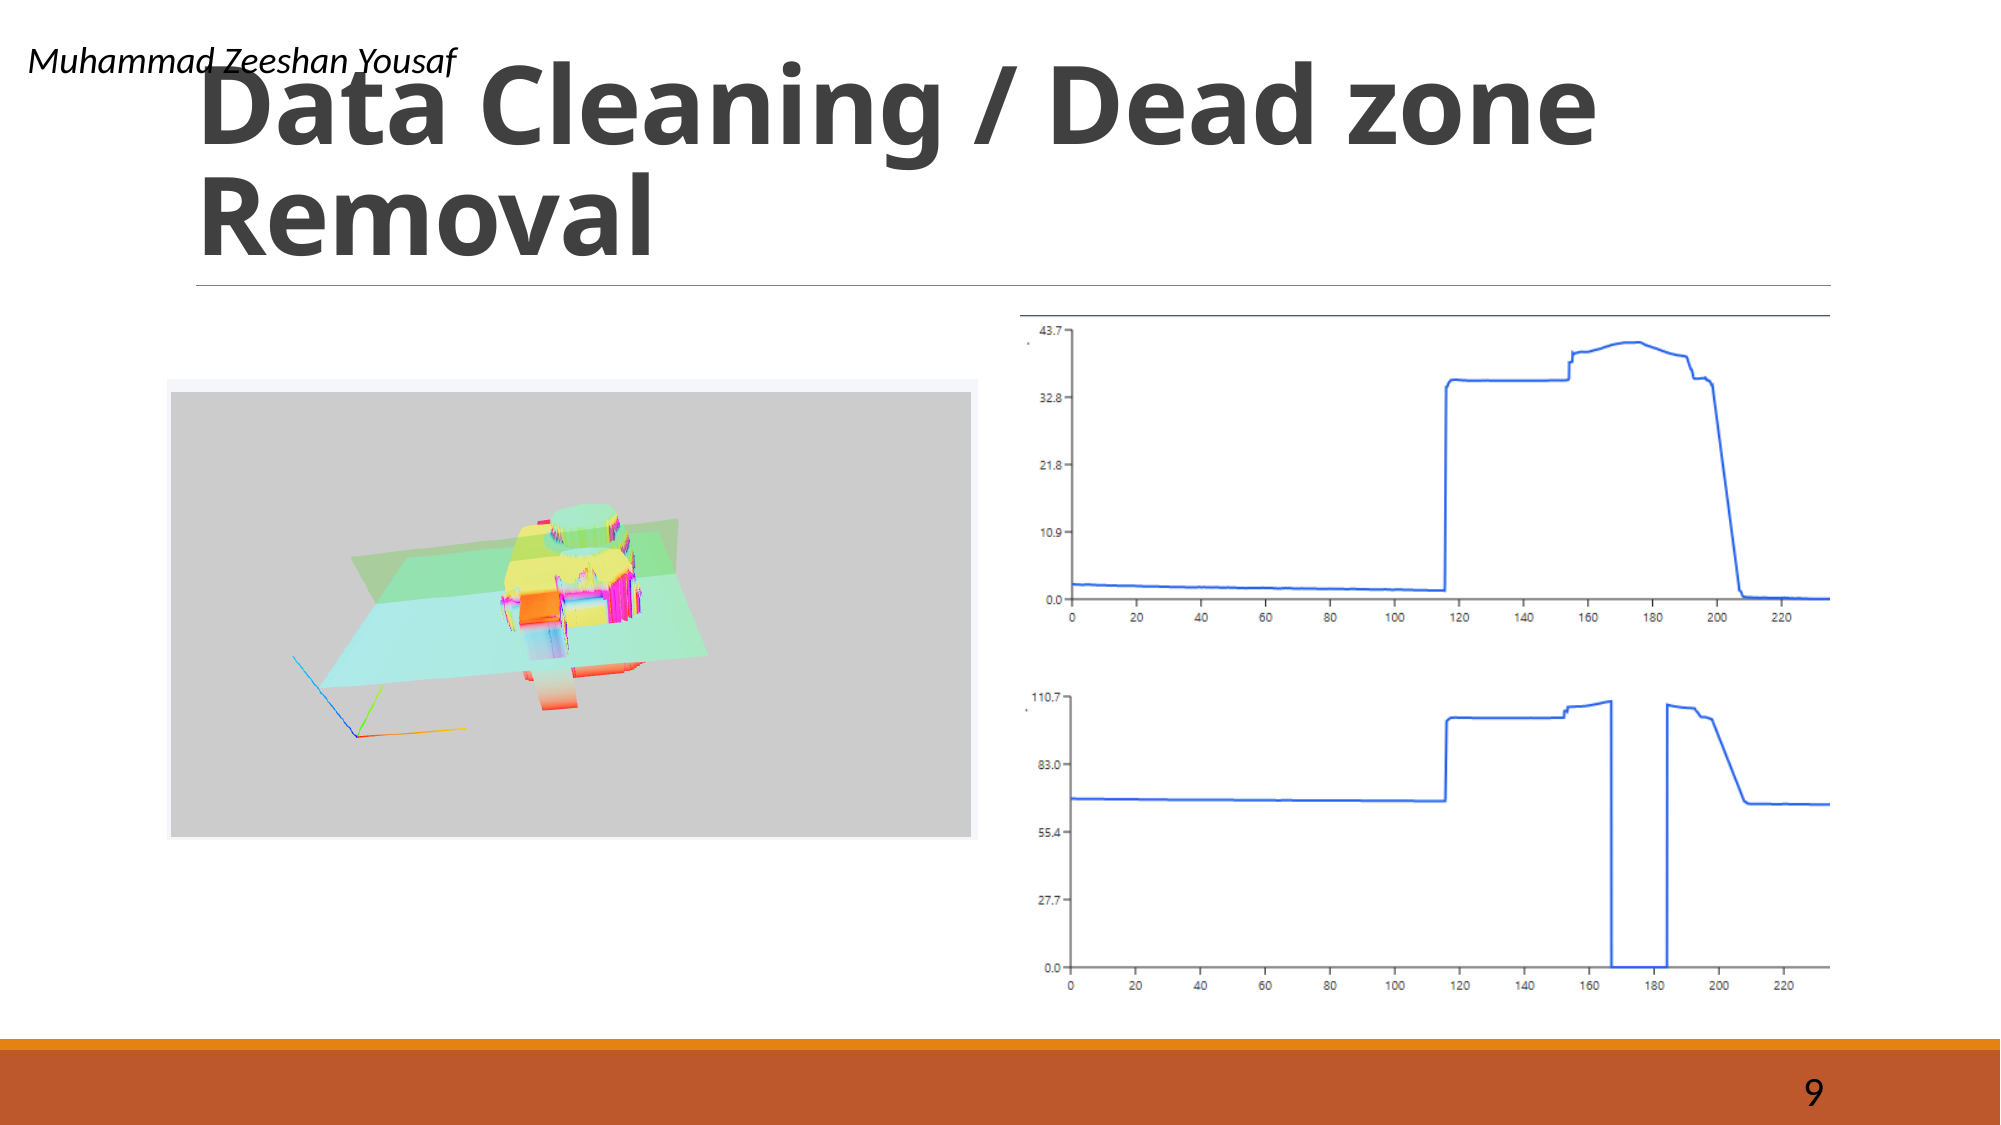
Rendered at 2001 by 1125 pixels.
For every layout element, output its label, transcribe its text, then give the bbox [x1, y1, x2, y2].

slide_number 9 [1624, 1059, 1840, 1120]
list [1019, 314, 1831, 634]
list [166, 379, 979, 841]
text_box Muhammad Zeeshan Yousaf [12, 28, 1051, 88]
picture [1021, 684, 1831, 996]
title Data Cleaning / Dead zone Removal [180, 47, 1830, 285]
